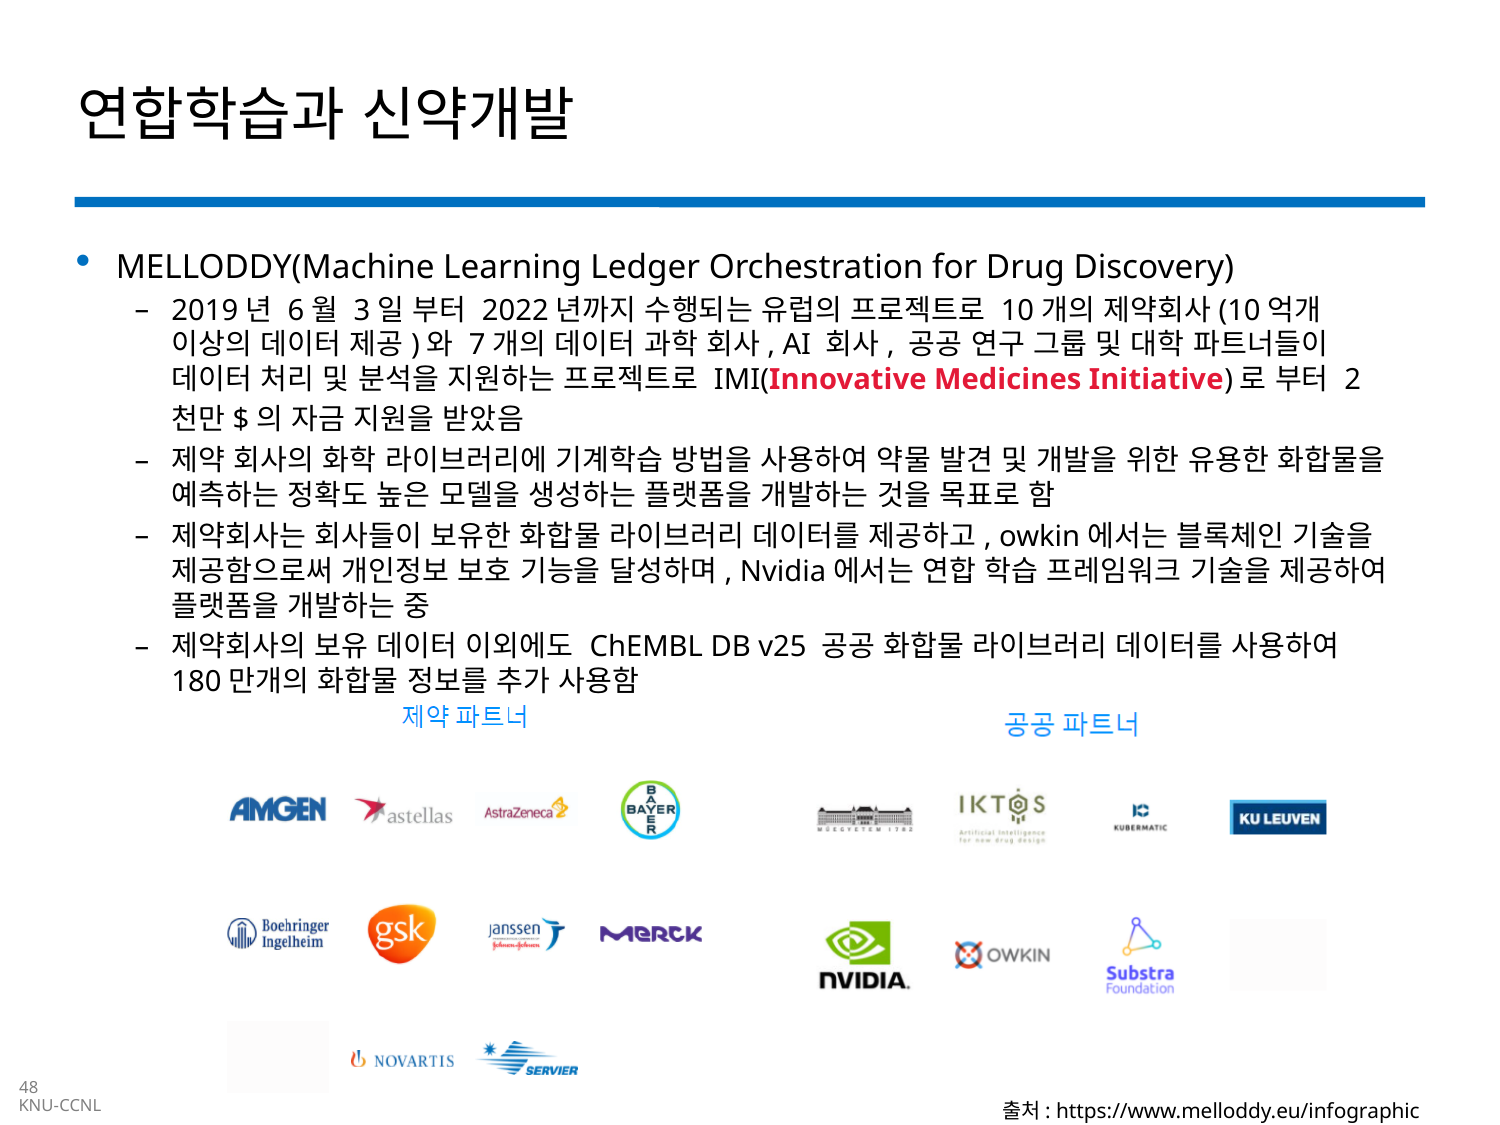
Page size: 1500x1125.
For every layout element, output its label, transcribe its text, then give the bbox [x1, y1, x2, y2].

title 연합학습과 신약개발 [62, 62, 1413, 163]
picture [782, 706, 1359, 1020]
list MELLODDY(Machine Learning Ledger Orchestration for Drug Discovery) 2019년 6월 3일 부터 2022년까지 수행되는 유럽의 프로젝트로 10개의 제약회사(10억개 이상의 데이터 제공)와 7개의 데이터 과학 회사, AI 회사, 공공 연구 그룹 및 대학 파트너들이 데이터 처리 및 분석을 지원하는 프로젝트로 IMI(Innovative Medicines Initiative)로 부터 2천만$의 자금 지원을 받았음 제약 회사의 화학 라이브러리에 기계학습 방법을 사용하여 약물 발견 및 개발을 위한 유용한 화합물을 예측하는 정확도 높은 모델을 생성하는 플랫폼을 개발하는 것을 목표로 함 제약회사는 회사들이 보유한 화합물 라이브러리 데이터를 제공하고, owkin에서는 블록체인 기술을 제공함으로써 개인정보 보호 기능을 달성하며, Nvidia에서는 연합 학습 프레임워크 기술을 제공하여 플랫폼을 개발하는 중 제약회사의 보유 데이터 이외에도 ChEMBL DB v25 공공 화합물 라이브러리 데이터를 사용하여 180만개의 화합물 정보를 추가 사용함 [62, 237, 1413, 1075]
picture [212, 704, 713, 1093]
text_box 출처: https://www.melloddy.eu/infographic [987, 1090, 1488, 1125]
